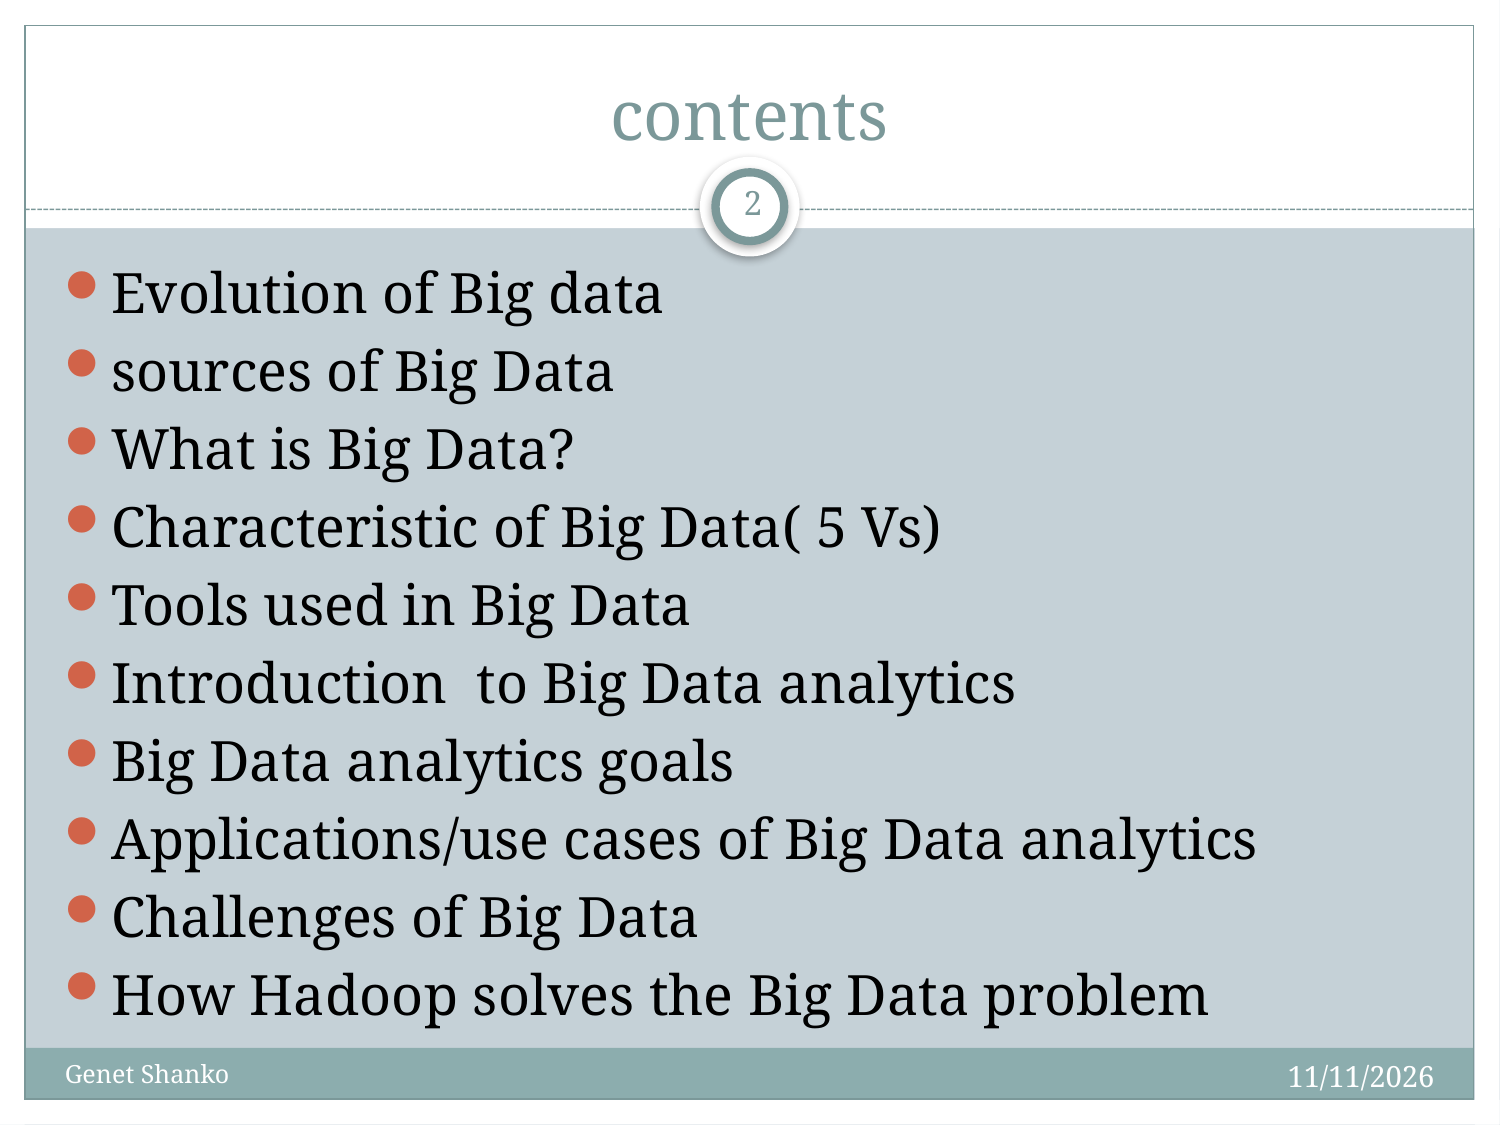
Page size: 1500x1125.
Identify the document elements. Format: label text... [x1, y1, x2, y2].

slide_number 1 [715, 168, 791, 241]
footer Genet Shanko [50, 1051, 638, 1112]
list Evolution of Big data sources of Big Data What is Big Data? Characteristic of Big Data( 5 Vs) Tools used in Big Data Introduction to Big Data analytics Big Data analytics goals Applications/use cases of Big Data analytics Challenges of Big Data How Hadoop solves the Big Data problem [49, 250, 1445, 1035]
title contents [49, 37, 1450, 162]
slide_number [950, 1050, 1450, 1111]
